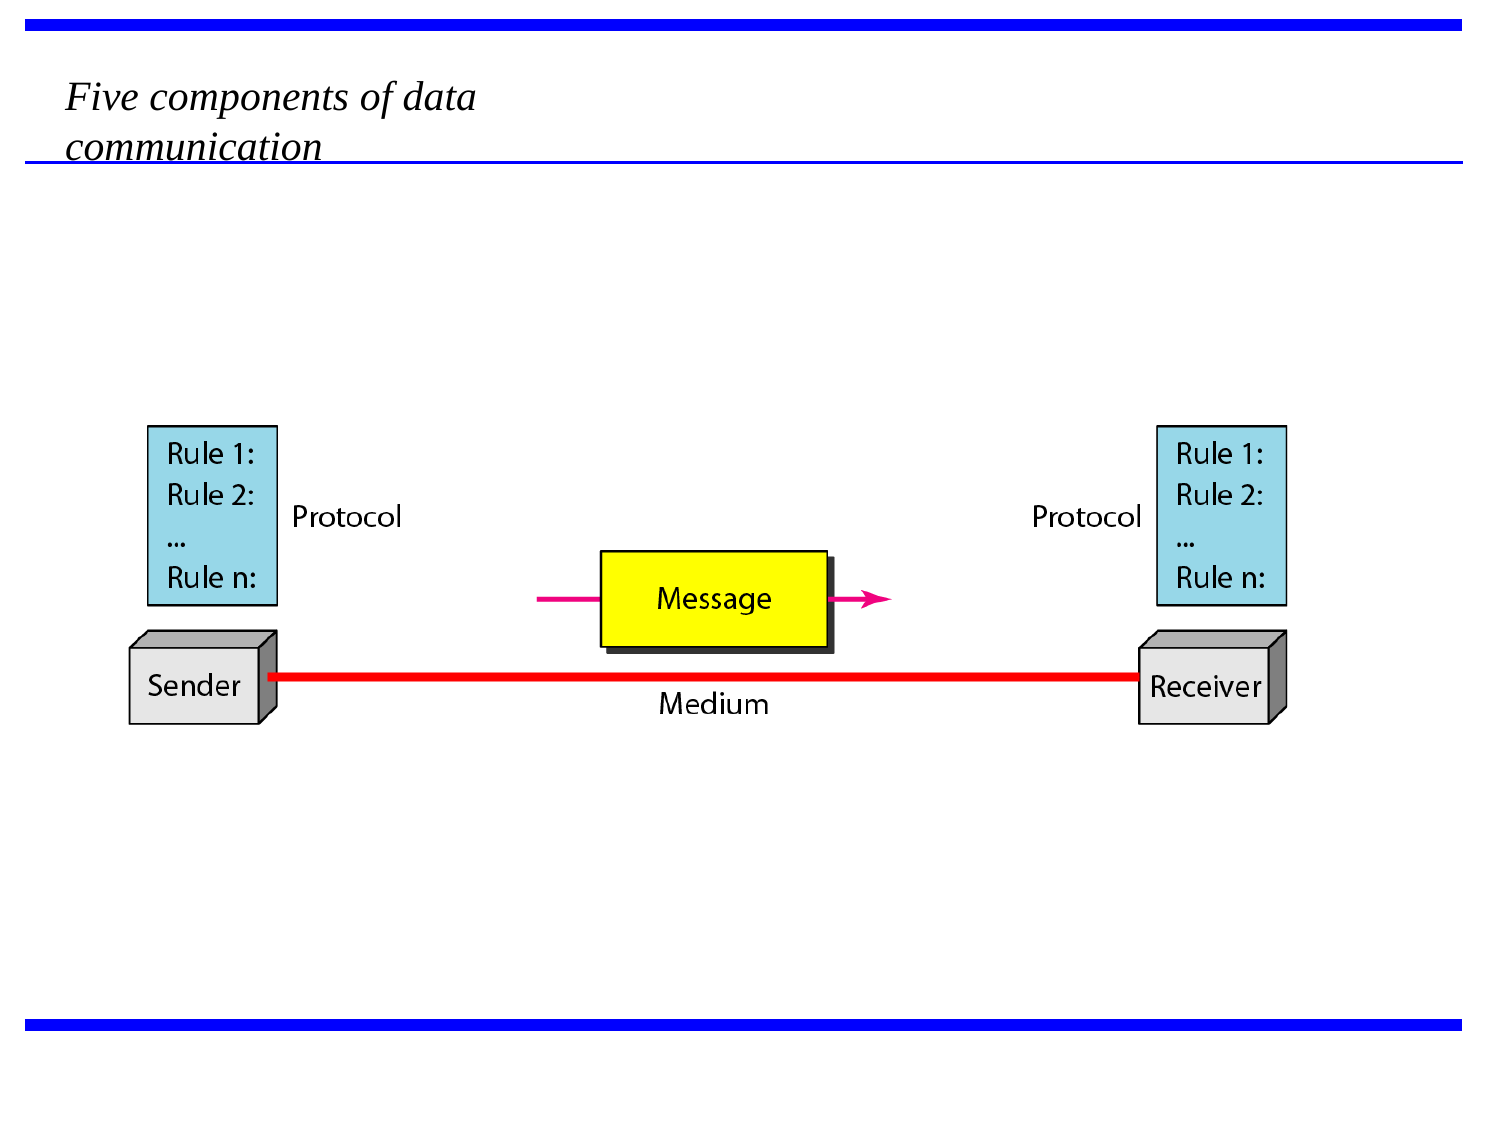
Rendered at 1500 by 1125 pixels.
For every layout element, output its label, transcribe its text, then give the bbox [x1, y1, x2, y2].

text_box [128, 425, 1288, 725]
text_box Five components of data communication [62, 66, 746, 257]
